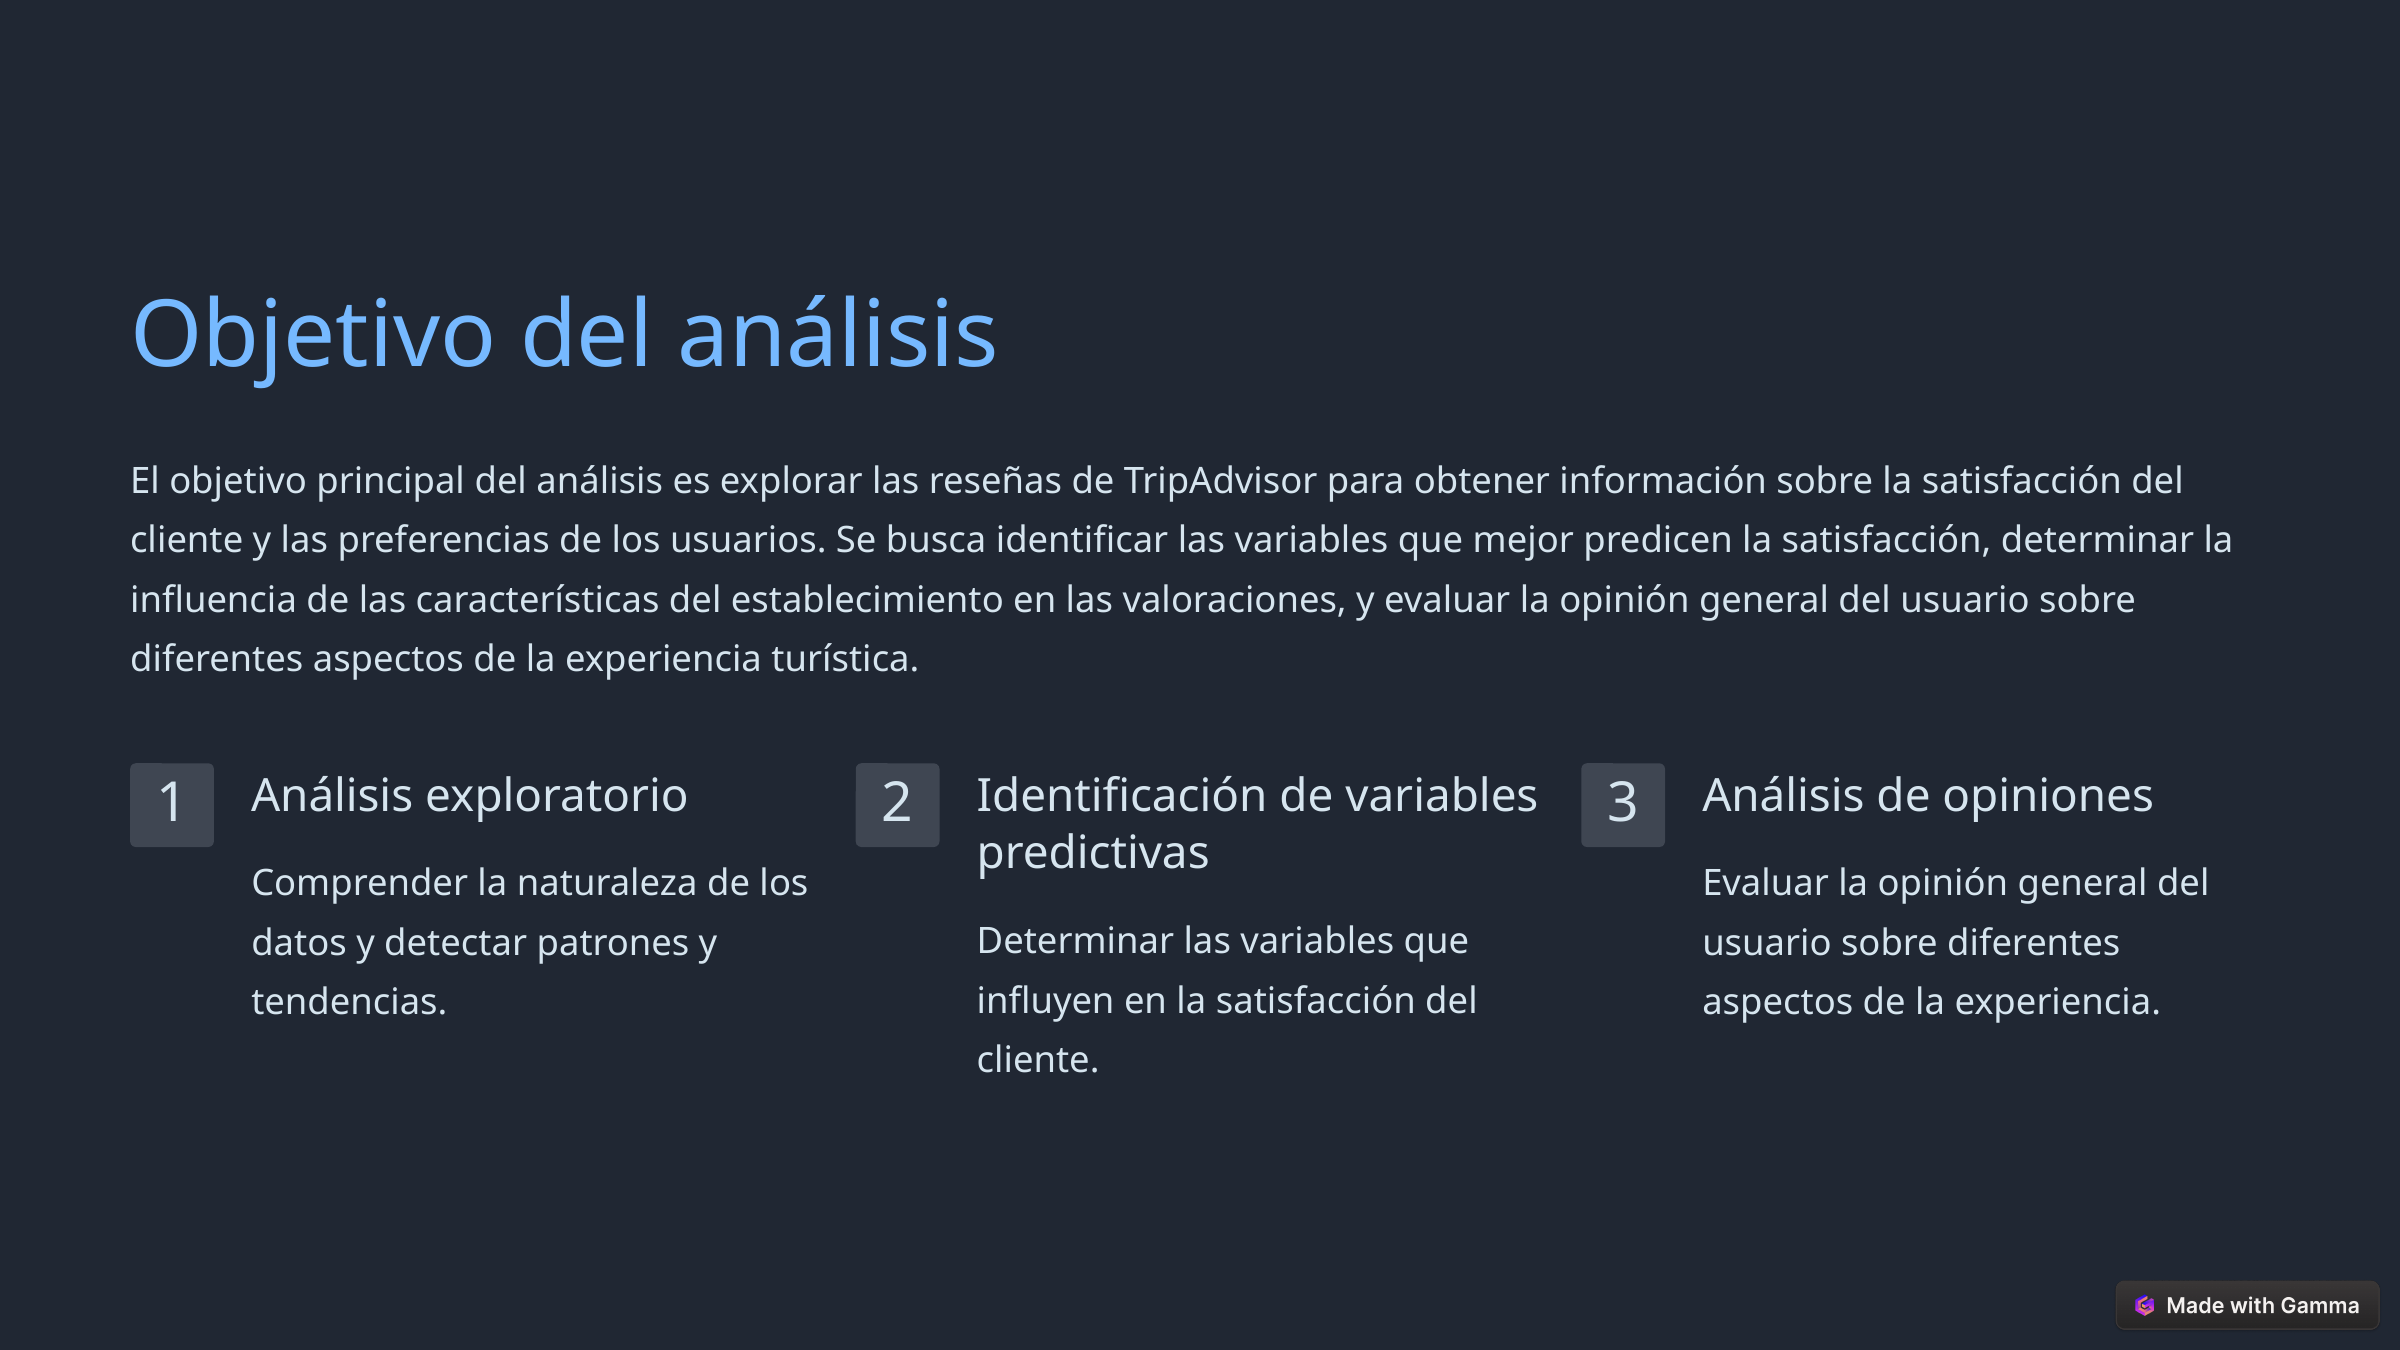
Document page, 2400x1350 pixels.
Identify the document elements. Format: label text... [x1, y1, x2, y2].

text_box Análisis de opiniones [1702, 763, 2175, 822]
text_box 3 [1608, 777, 1639, 834]
text_box Identificación de variables predictivas [976, 763, 1545, 880]
text_box 2 [882, 777, 913, 834]
text_box [855, 763, 940, 848]
text_box Comprender la naturaleza de los datos y detectar patrones y tendencias. [251, 843, 819, 1023]
text_box Análisis exploratorio [251, 763, 717, 822]
text_box Determinar las variables que influyen en la satisfacción del cliente. [976, 901, 1545, 1081]
text_box 1 [160, 777, 184, 834]
text_box Objetivo del análisis [130, 269, 1061, 386]
text_box El objetivo principal del análisis es explorar las reseñas de TripAdvisor para obtener información sobre la satisfacción del cliente y las preferencias de los usuarios. Se busca identificar las variables que mejor predicen la satisfacción, determinar la influencia de las características del establecimiento en las valoraciones, y evaluar la opinión general del usuario sobre diferentes aspectos de la experiencia turística. [130, 441, 2270, 680]
text_box [130, 763, 214, 848]
text_box Evaluar la opinión general del usuario sobre diferentes aspectos de la experiencia. [1702, 843, 2270, 1023]
text_box [1581, 763, 1666, 848]
picture [2106, 1271, 2389, 1339]
